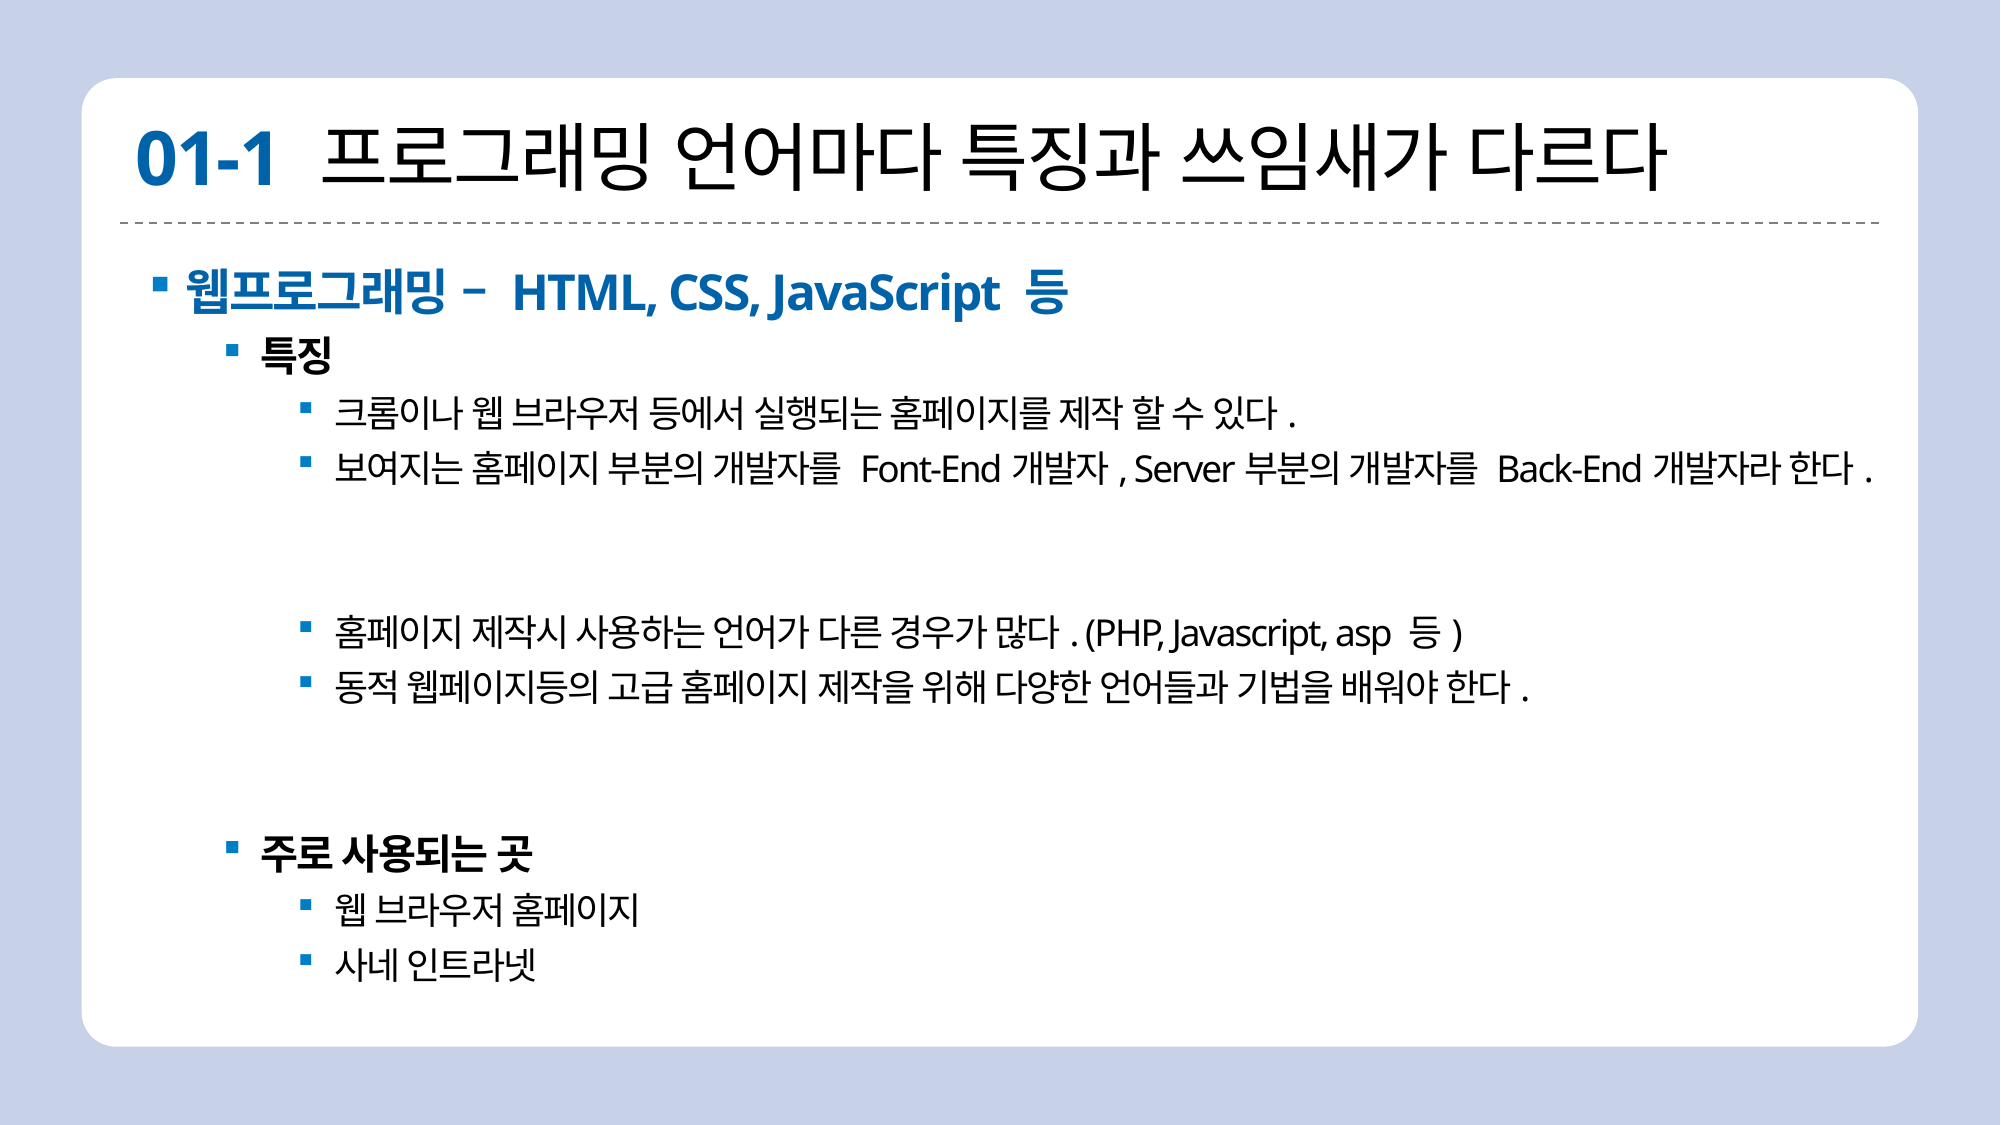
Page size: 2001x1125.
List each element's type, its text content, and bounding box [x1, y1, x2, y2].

title 01-1 프로그래밍 언어마다 특징과 쓰임새가 다르다 [120, 109, 1880, 209]
text_box 웹프로그래밍 – HTML, CSS, JavaScript 등 특징 크롬이나 웹 브라우저 등에서 실행되는 홈페이지를 제작 할 수 있다. 보여지는 홈페이지 부분의 개발자를 Font-End개발자, Server부분의 개발자를 Back-End개발자라 한다. 홈페이지 제작시 사용하는 언어가 다른 경우가 많다. (PHP, Javascript, asp 등) 동적 웹페이지등의 고급 홈페이지 제작을 위해 다양한 언어들과 기법을 배워야 한다. 주로 사용되는 곳 웹 브라우저 홈페이지 사네 인트라넷 [133, 253, 1894, 1005]
